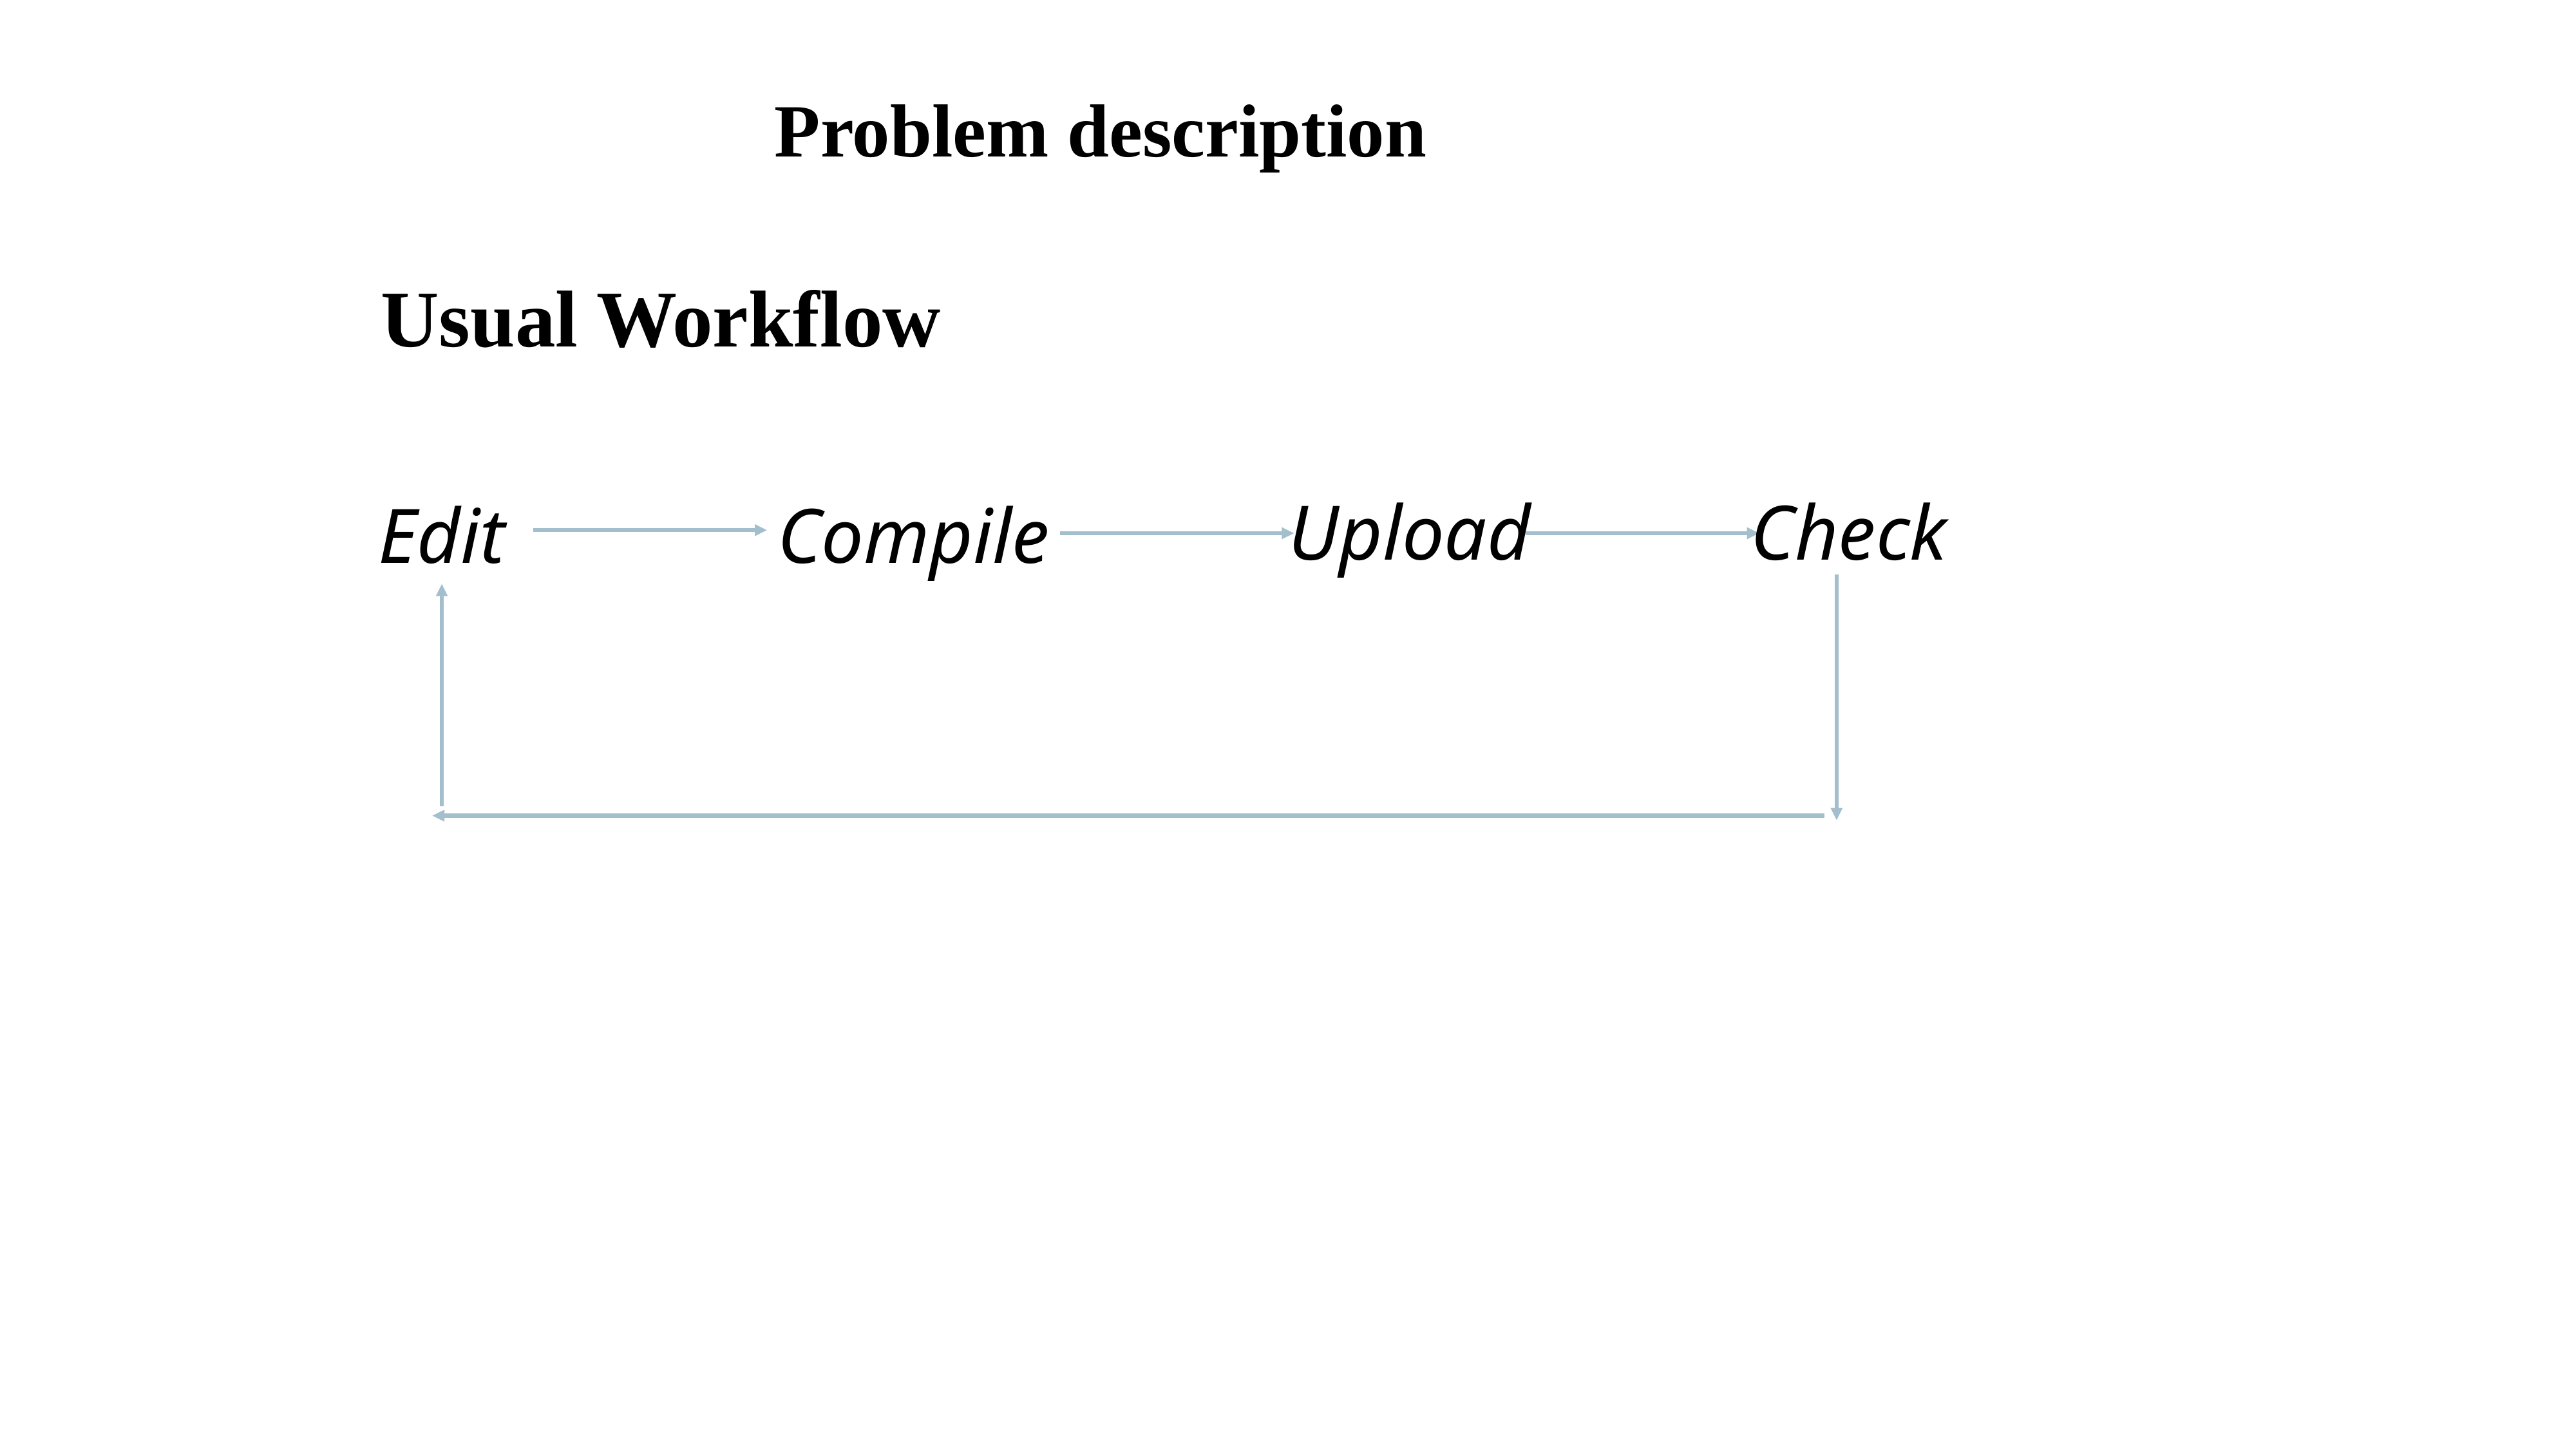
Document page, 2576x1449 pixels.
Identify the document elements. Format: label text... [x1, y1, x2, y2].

text_box Compile [772, 482, 1055, 584]
text_box Check [1745, 479, 1953, 581]
text_box Edit [373, 482, 511, 584]
text_box Usual Workflow [375, 261, 1026, 369]
text_box Problem description [769, 76, 1433, 178]
text_box [533, 526, 767, 535]
text_box [1832, 581, 1841, 820]
text_box Upload [1283, 479, 1537, 581]
text_box [432, 811, 1824, 820]
text_box [437, 583, 446, 807]
